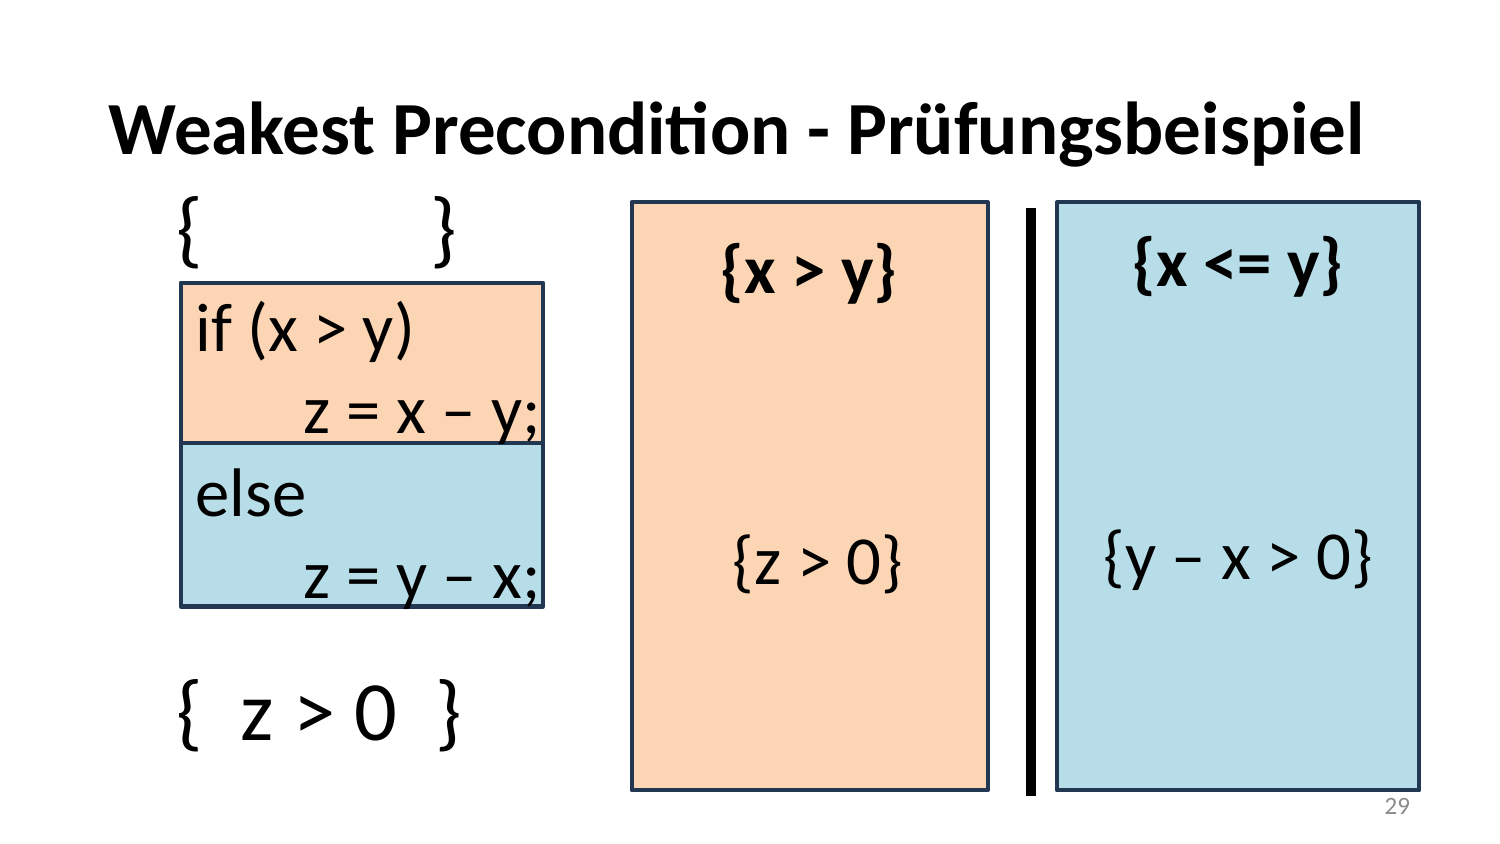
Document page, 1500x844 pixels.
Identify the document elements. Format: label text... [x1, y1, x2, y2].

text_box { } [161, 165, 541, 282]
title Weakest Precondition - Prüfungsbeispiel [94, 33, 1406, 217]
text_box { z > 0 } [161, 649, 541, 766]
text_box [630, 217, 990, 792]
text_box if (x > y) z = x – y; else z = y – x; [180, 275, 630, 785]
slide_number 29 [1074, 782, 1425, 827]
text_box {y – x > 0} [1088, 503, 1388, 601]
text_box [1055, 200, 1421, 792]
text_box {x > y} [705, 217, 913, 315]
text_box {x <= y} [1117, 217, 1359, 308]
text_box {z > 0} [718, 508, 919, 606]
